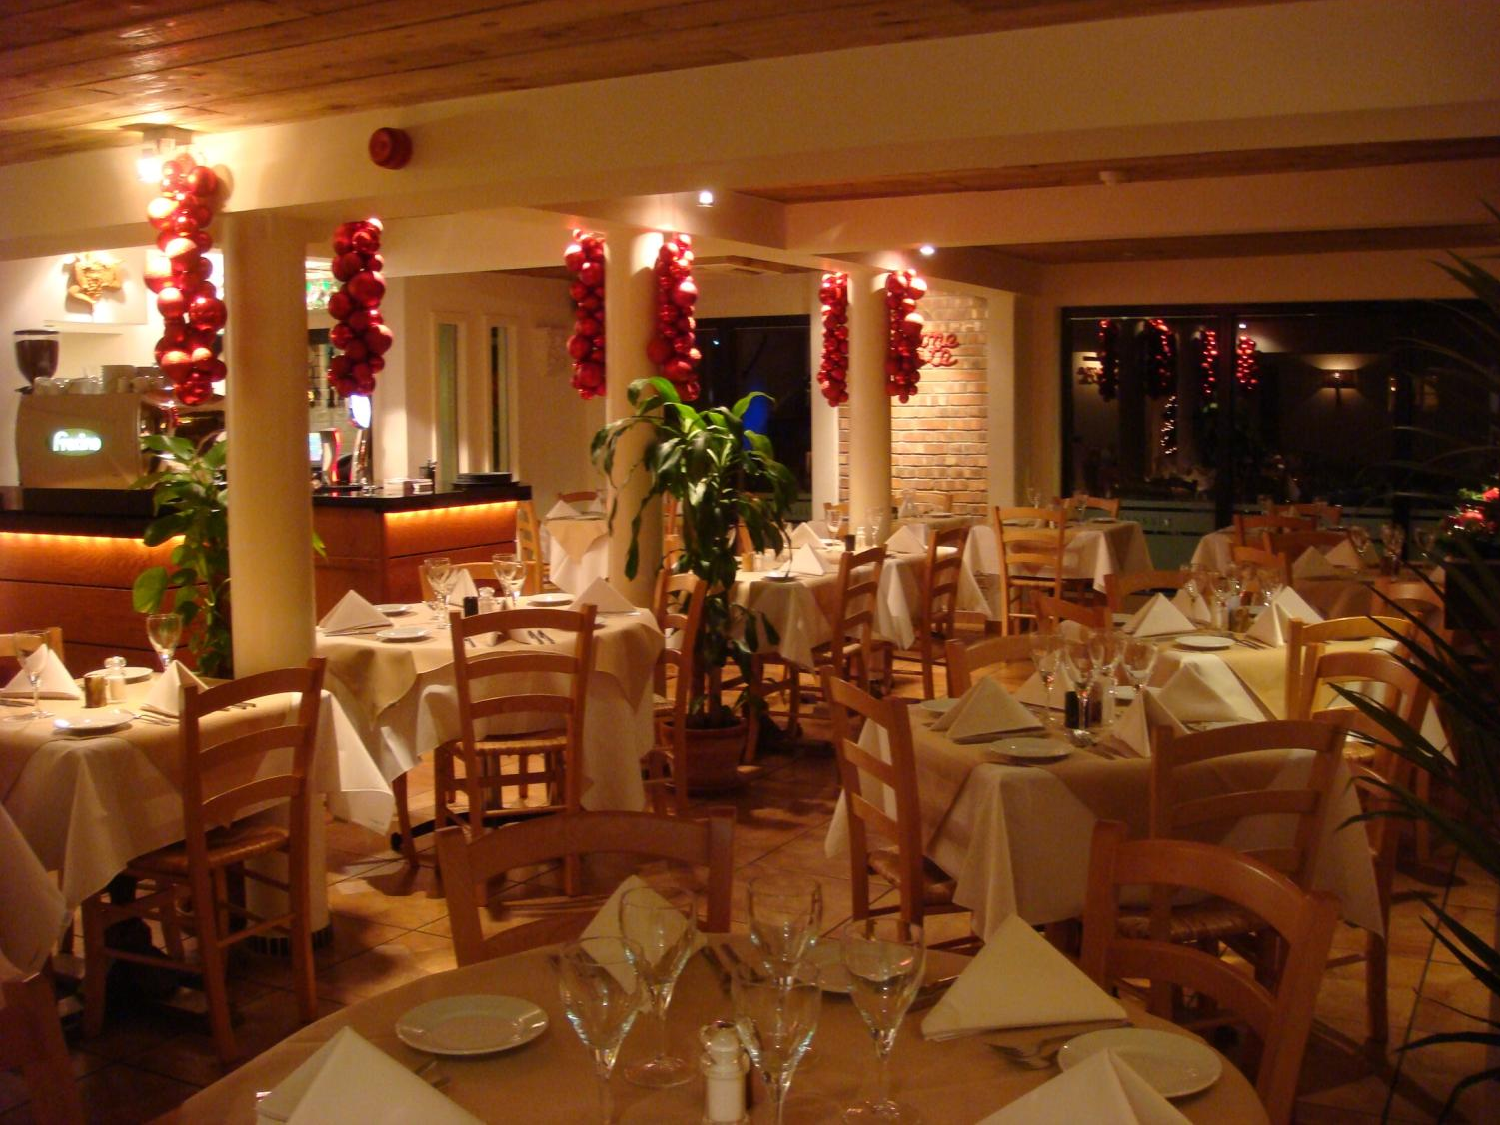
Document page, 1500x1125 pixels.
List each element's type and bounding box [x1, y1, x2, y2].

list [0, 0, 1500, 1125]
